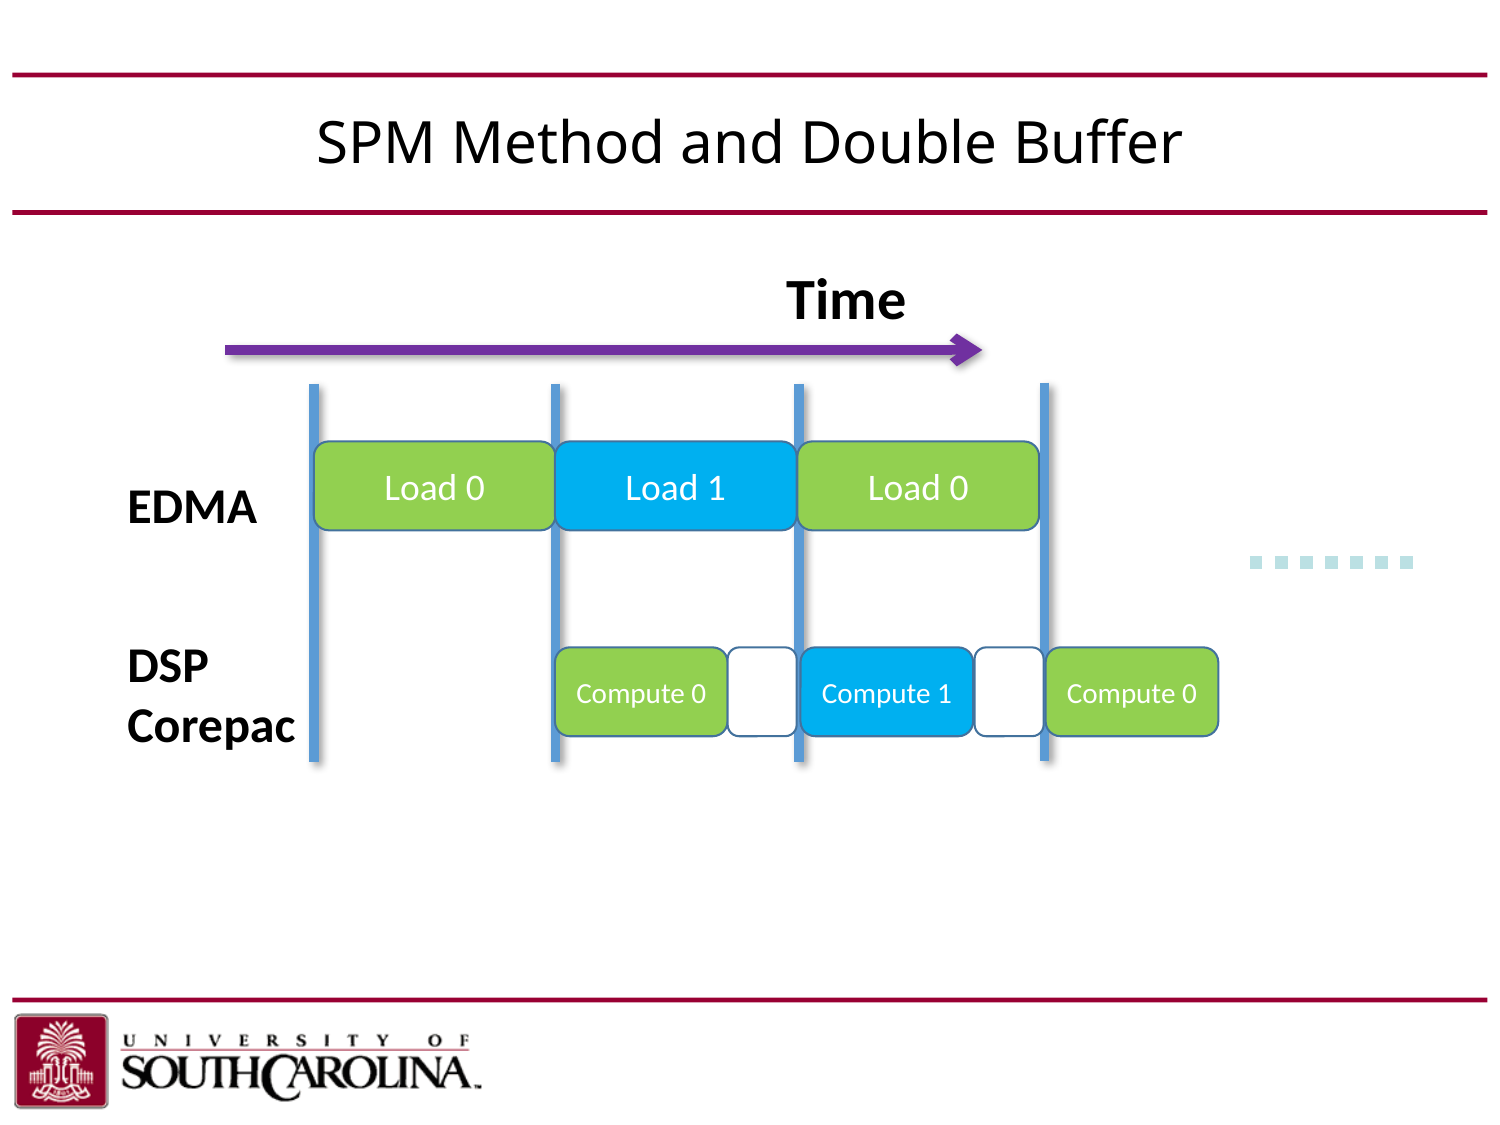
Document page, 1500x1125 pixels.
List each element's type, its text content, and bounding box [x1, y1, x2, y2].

text_box [727, 647, 794, 737]
text_box EDMA [112, 466, 294, 541]
text_box [974, 647, 1039, 737]
text_box Load 1 [561, 441, 794, 531]
text_box Compute 0 [561, 647, 727, 737]
text_box Load 0 [804, 441, 1037, 531]
text_box DSP Corepac [112, 624, 309, 760]
text_box Compute 0 [1049, 647, 1219, 737]
text_box Load 0 [318, 441, 551, 531]
picture [12, 1012, 488, 1112]
title SPM Method and Double Buffer [74, 74, 1426, 206]
text_box Time [771, 254, 980, 339]
text_box Compute 1 [804, 647, 974, 737]
